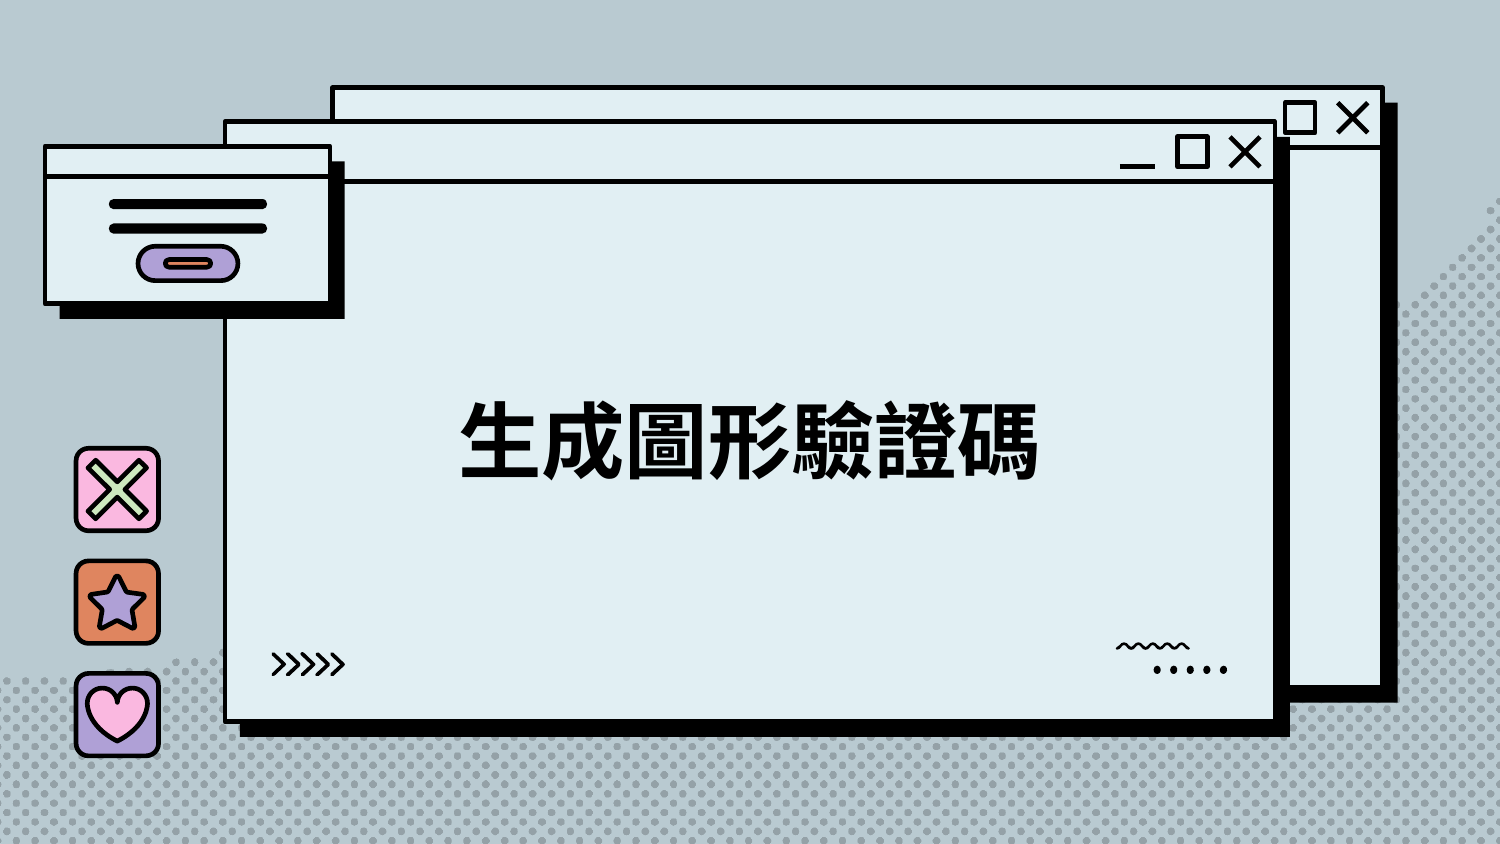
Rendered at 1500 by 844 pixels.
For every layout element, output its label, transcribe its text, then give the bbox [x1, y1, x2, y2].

text_box [1219, 665, 1228, 674]
text_box [1203, 665, 1211, 674]
text_box [1153, 665, 1161, 674]
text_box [44, 145, 345, 319]
text_box [285, 652, 301, 676]
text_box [75, 560, 159, 644]
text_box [75, 673, 159, 757]
title 生成圖形驗證碼 [300, 214, 1200, 665]
text_box [271, 652, 287, 676]
text_box [315, 652, 330, 676]
text_box [1170, 665, 1178, 674]
text_box [1115, 642, 1190, 650]
text_box [300, 652, 316, 676]
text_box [66, 438, 169, 541]
text_box [330, 652, 345, 676]
text_box [1186, 665, 1194, 674]
